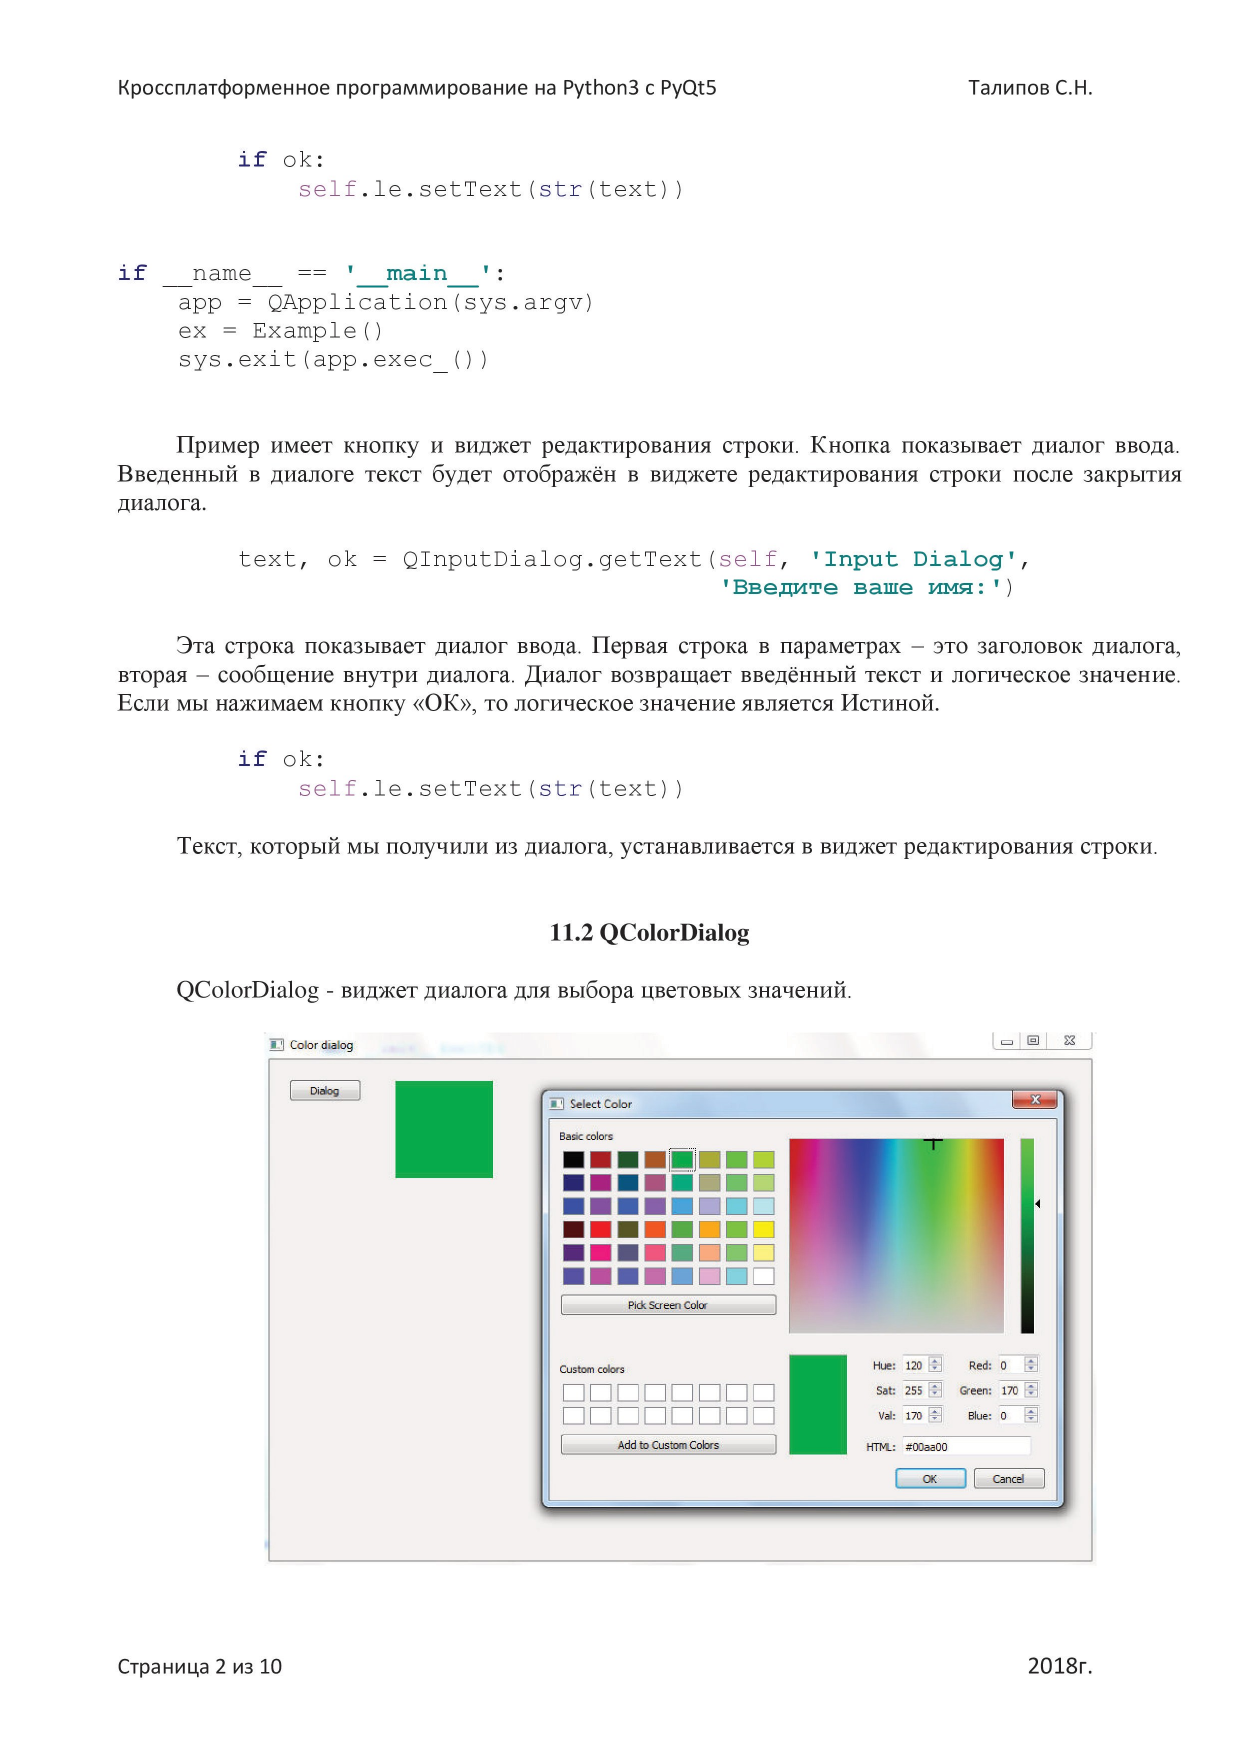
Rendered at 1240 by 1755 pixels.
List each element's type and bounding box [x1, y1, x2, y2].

text_box [0, 0, 1240, 1754]
